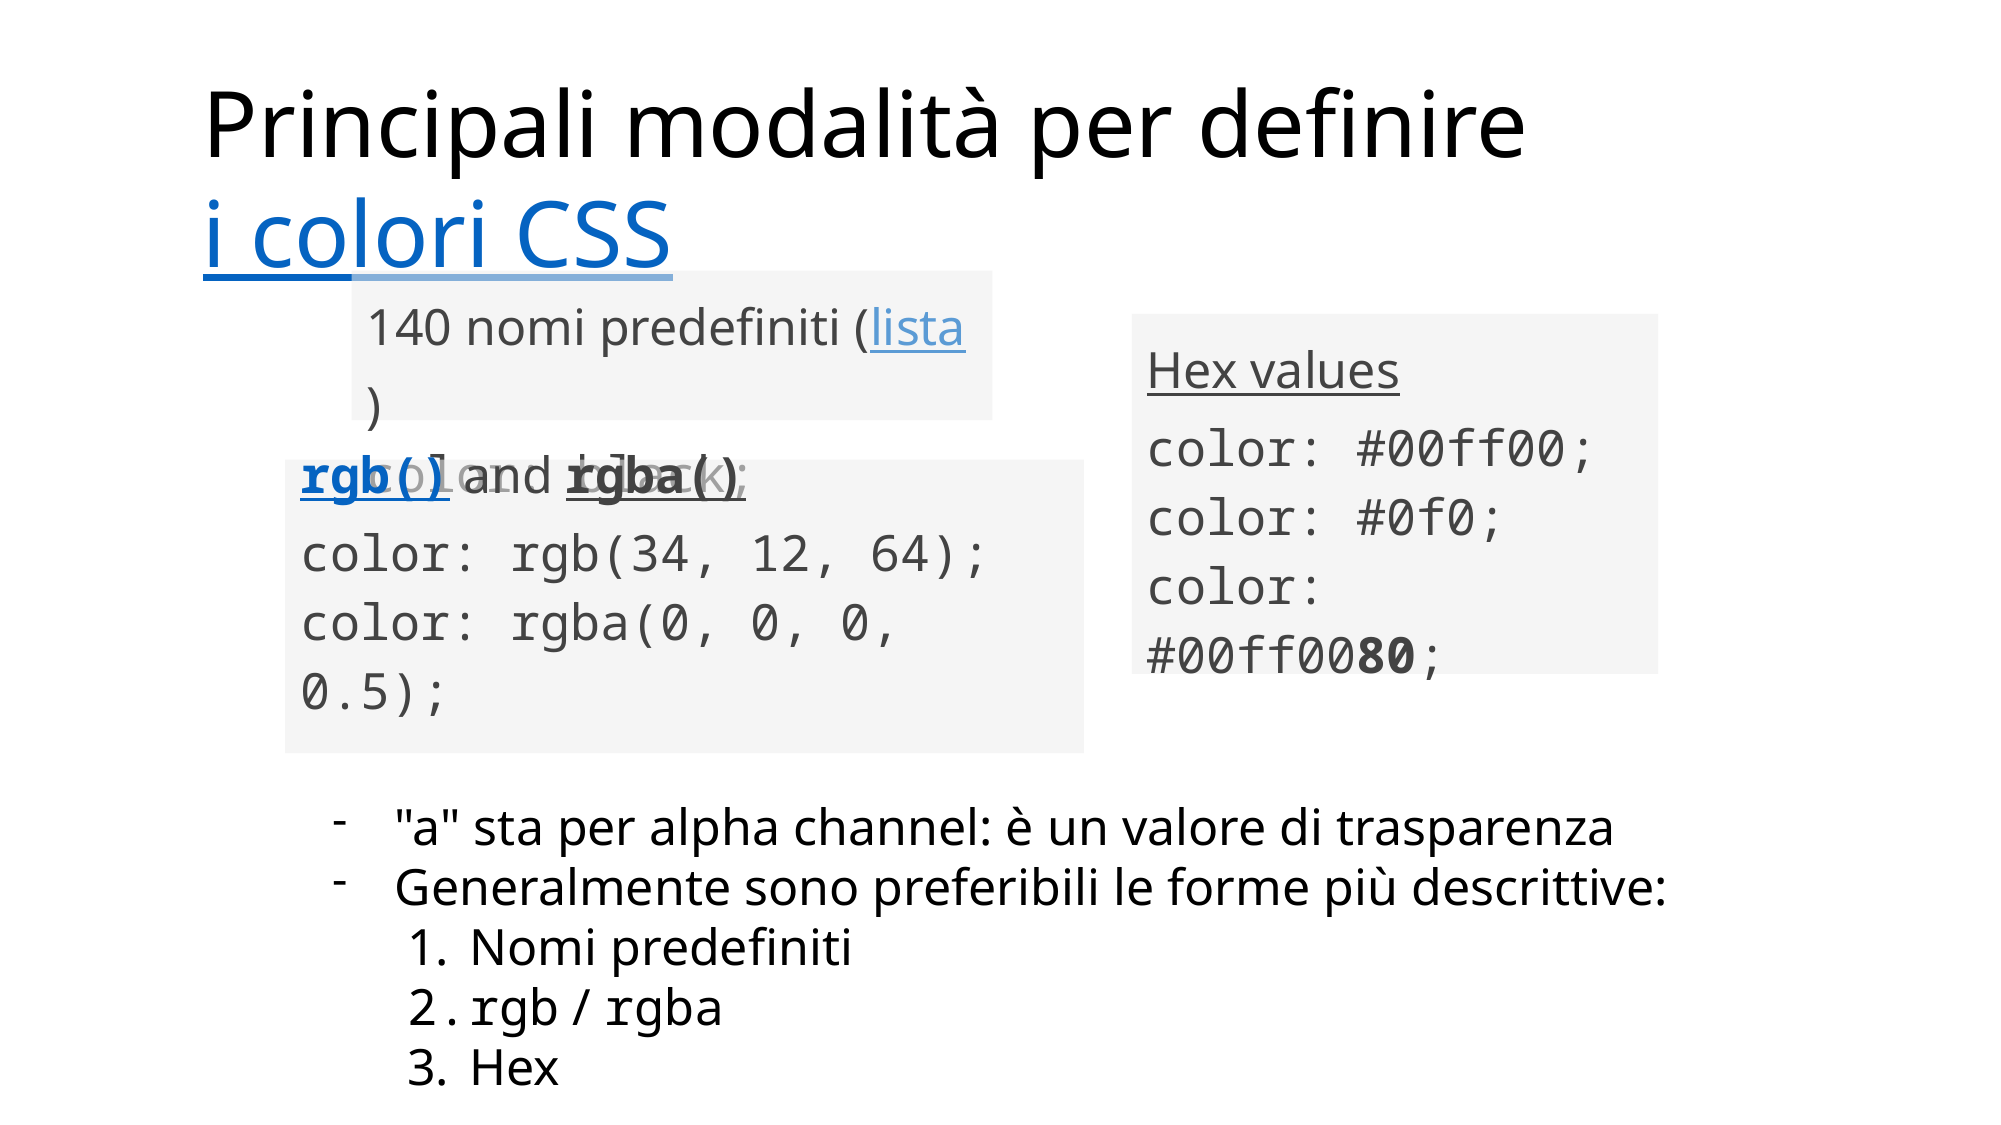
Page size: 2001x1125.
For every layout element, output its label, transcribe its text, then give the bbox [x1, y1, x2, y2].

text_box "a" sta per alpha channel: è un valore di trasparenza Generalmente sono preferibili le forme più descrittive: Nomi predefiniti rgb / rgba Hex [304, 780, 1693, 1125]
text_box rgb() and rgba() color: rgb(34, 12, 64); color: rgba(0, 0, 0, 0.5); [285, 459, 1084, 754]
text_box 140 nomi predefiniti (lista) color: black; [351, 270, 993, 421]
title Principali modalità per definire i colori CSS [187, 63, 1810, 189]
text_box Hex values color: #00ff00; color: #0f0; color: #00ff0080; [1131, 313, 1659, 674]
